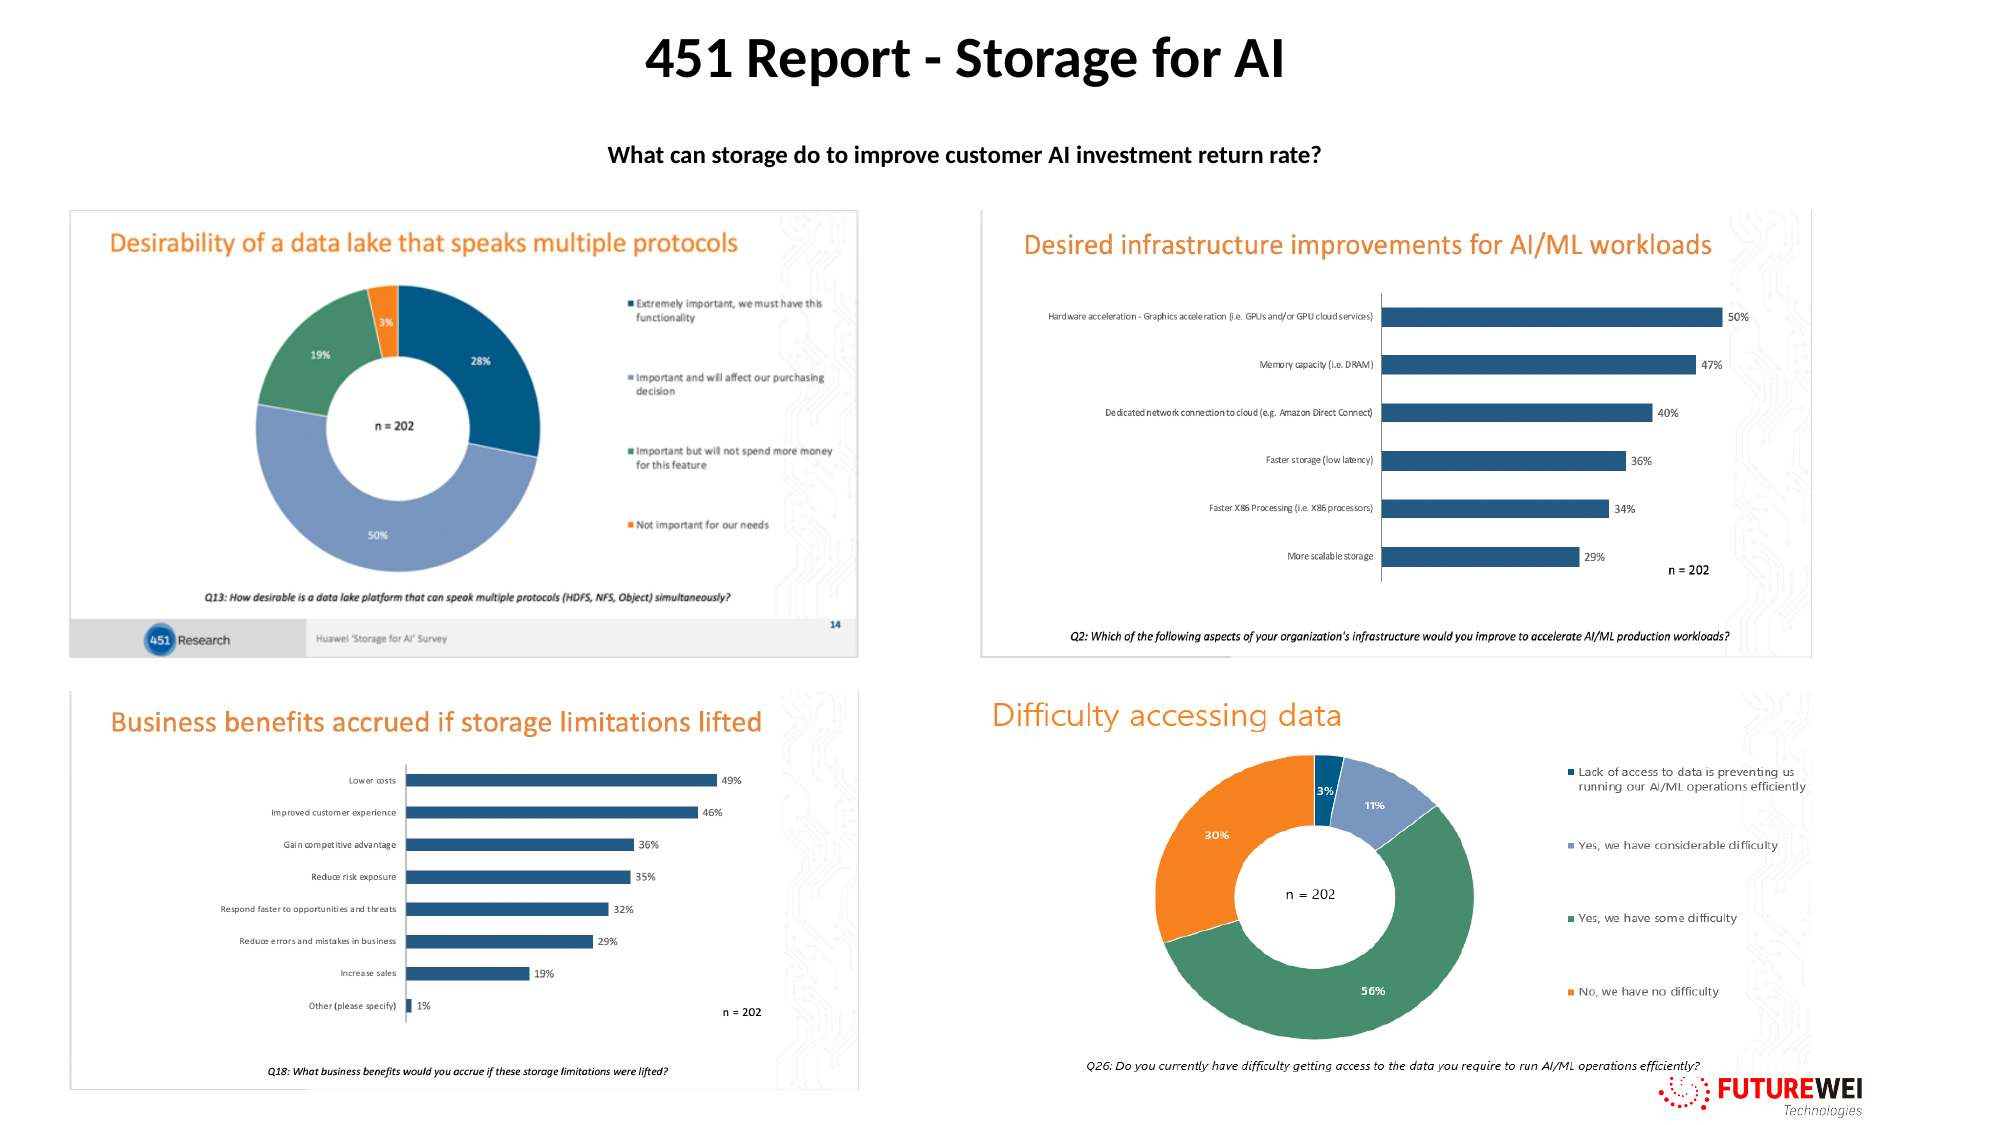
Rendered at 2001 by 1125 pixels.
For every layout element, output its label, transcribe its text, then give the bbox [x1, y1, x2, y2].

picture [69, 210, 859, 658]
text_box What can storage do to improve customer AI investment return rate? [517, 131, 1339, 177]
picture [980, 691, 1882, 1125]
text_box 451 Report - Storage for AI [630, 12, 1301, 97]
picture [69, 691, 859, 1090]
picture [980, 210, 1812, 658]
